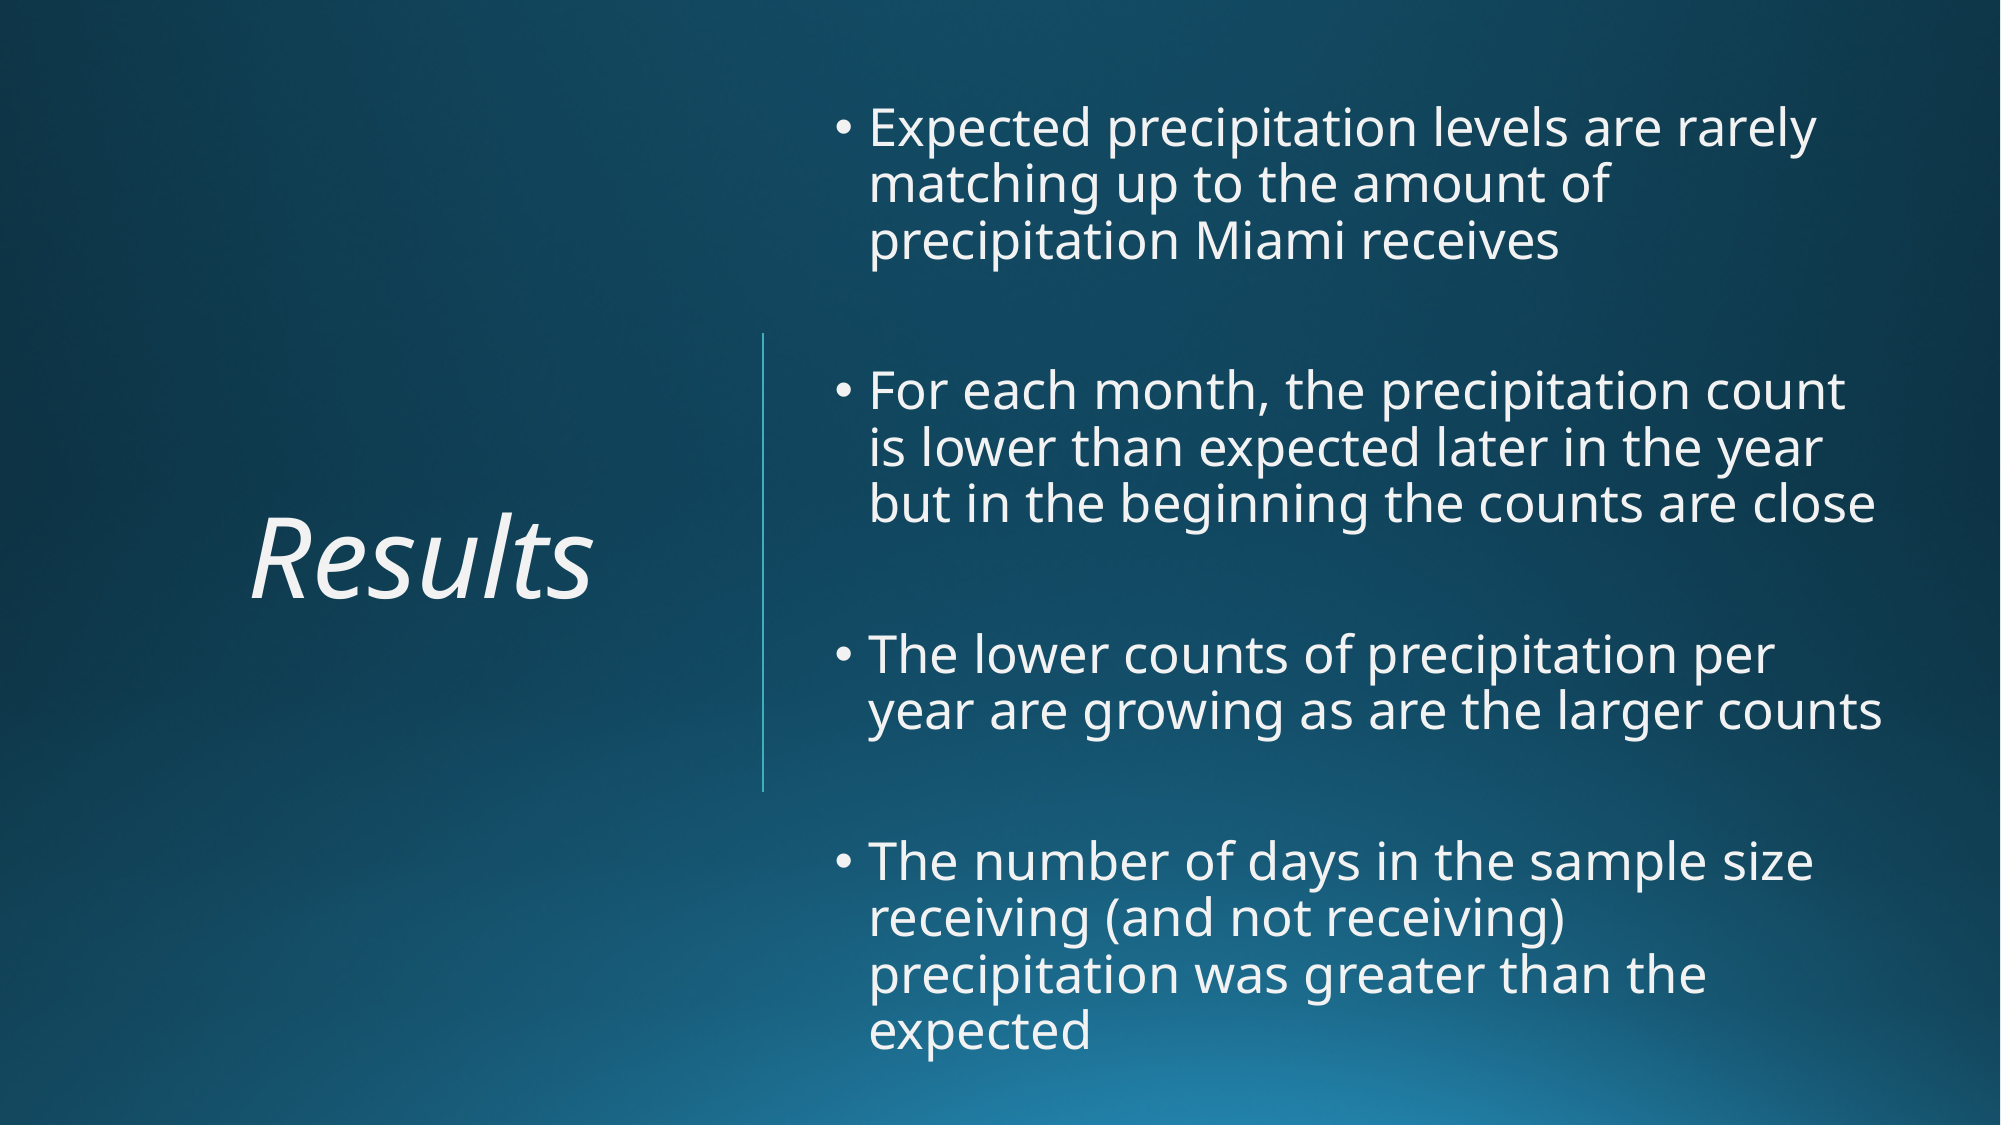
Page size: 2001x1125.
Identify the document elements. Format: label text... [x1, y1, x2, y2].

text_box [0, 0, 2000, 1125]
list Expected precipitation levels are rarely matching up to the amount of precipitation Miami receives For each month, the precipitation count is lower than expected later in the year but in the beginning the counts are close The lower counts of precipitation per year are growing as are the larger counts The number of days in the sample size receiving (and not receiving) precipitation was greater than the expected [819, 63, 1905, 1099]
title Results [137, 183, 708, 942]
